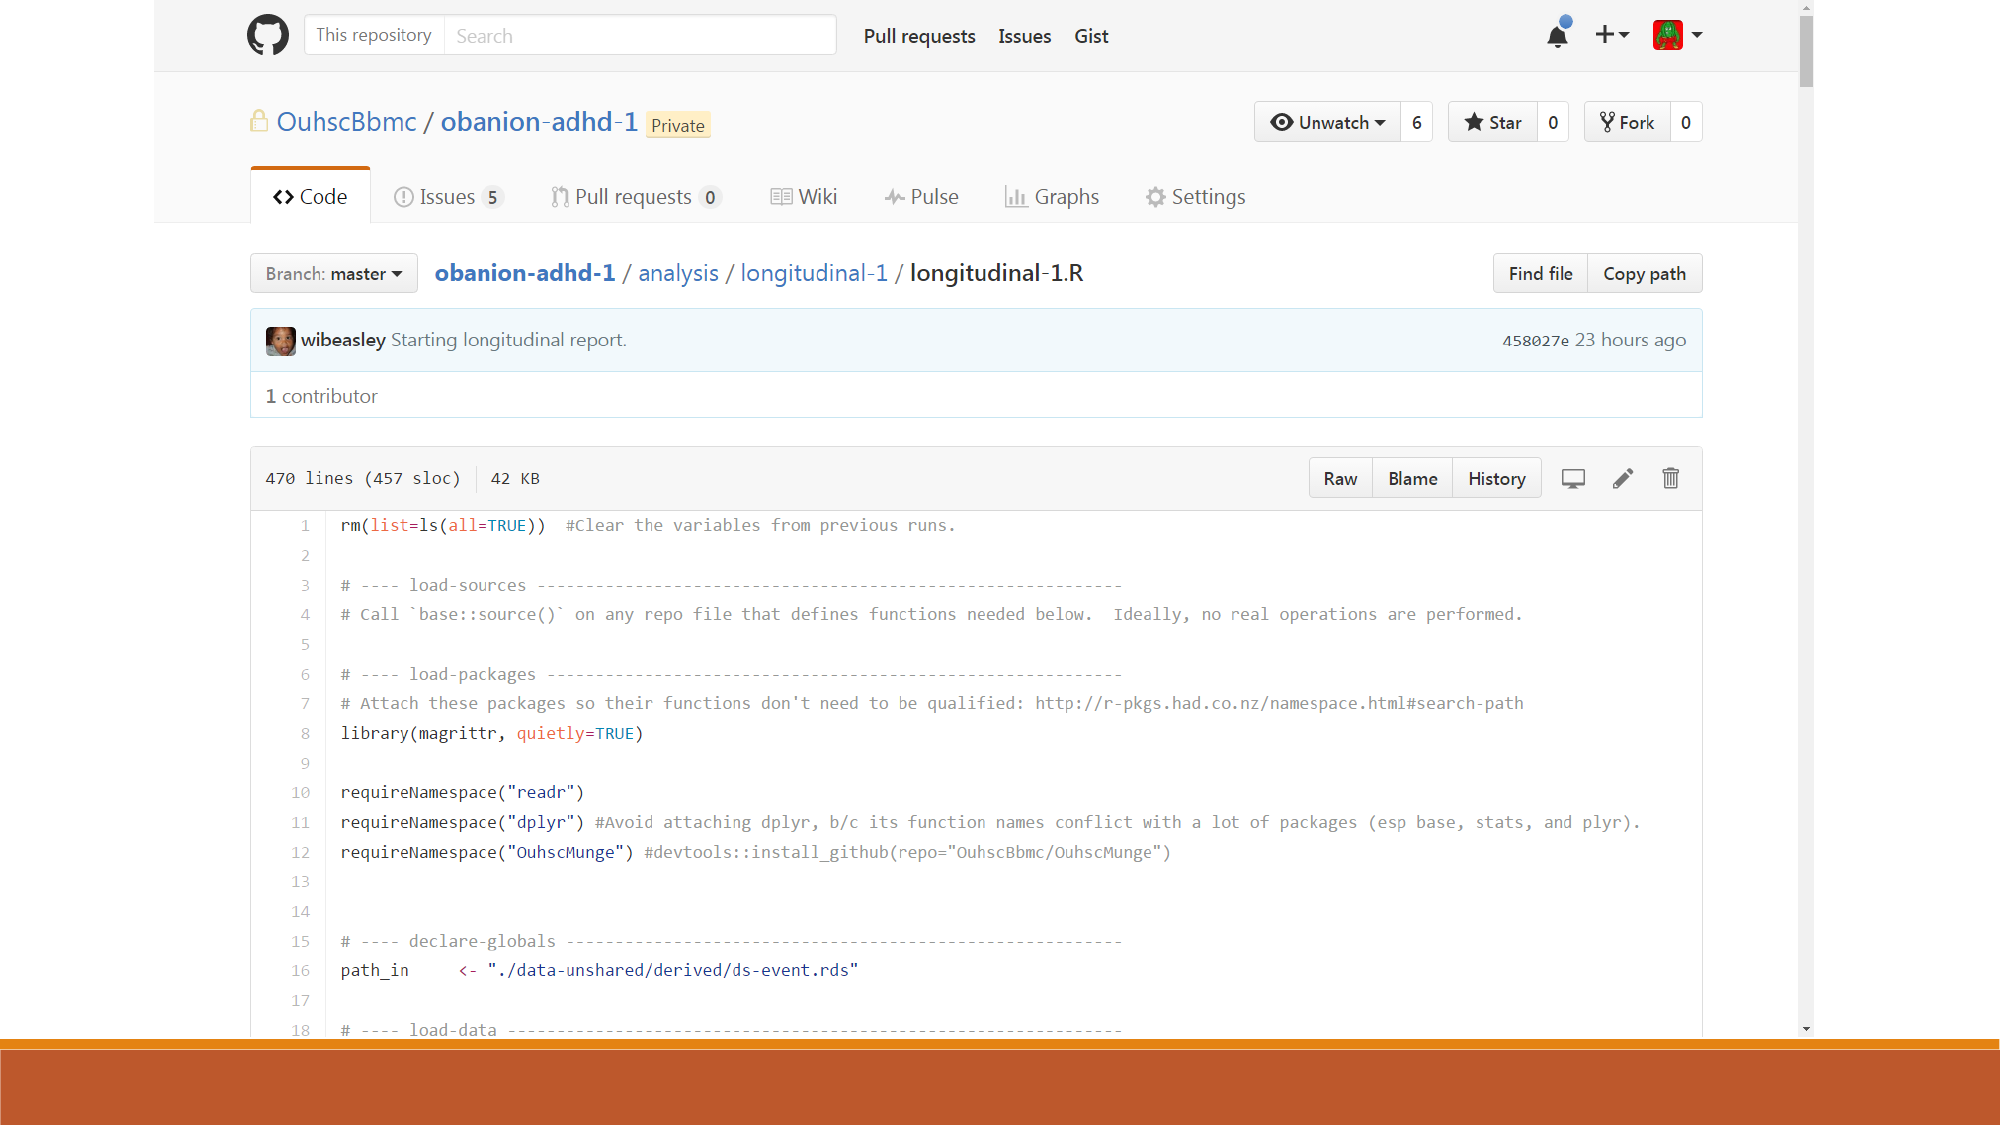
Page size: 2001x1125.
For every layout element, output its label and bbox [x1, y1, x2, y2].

picture [154, 0, 1814, 1038]
